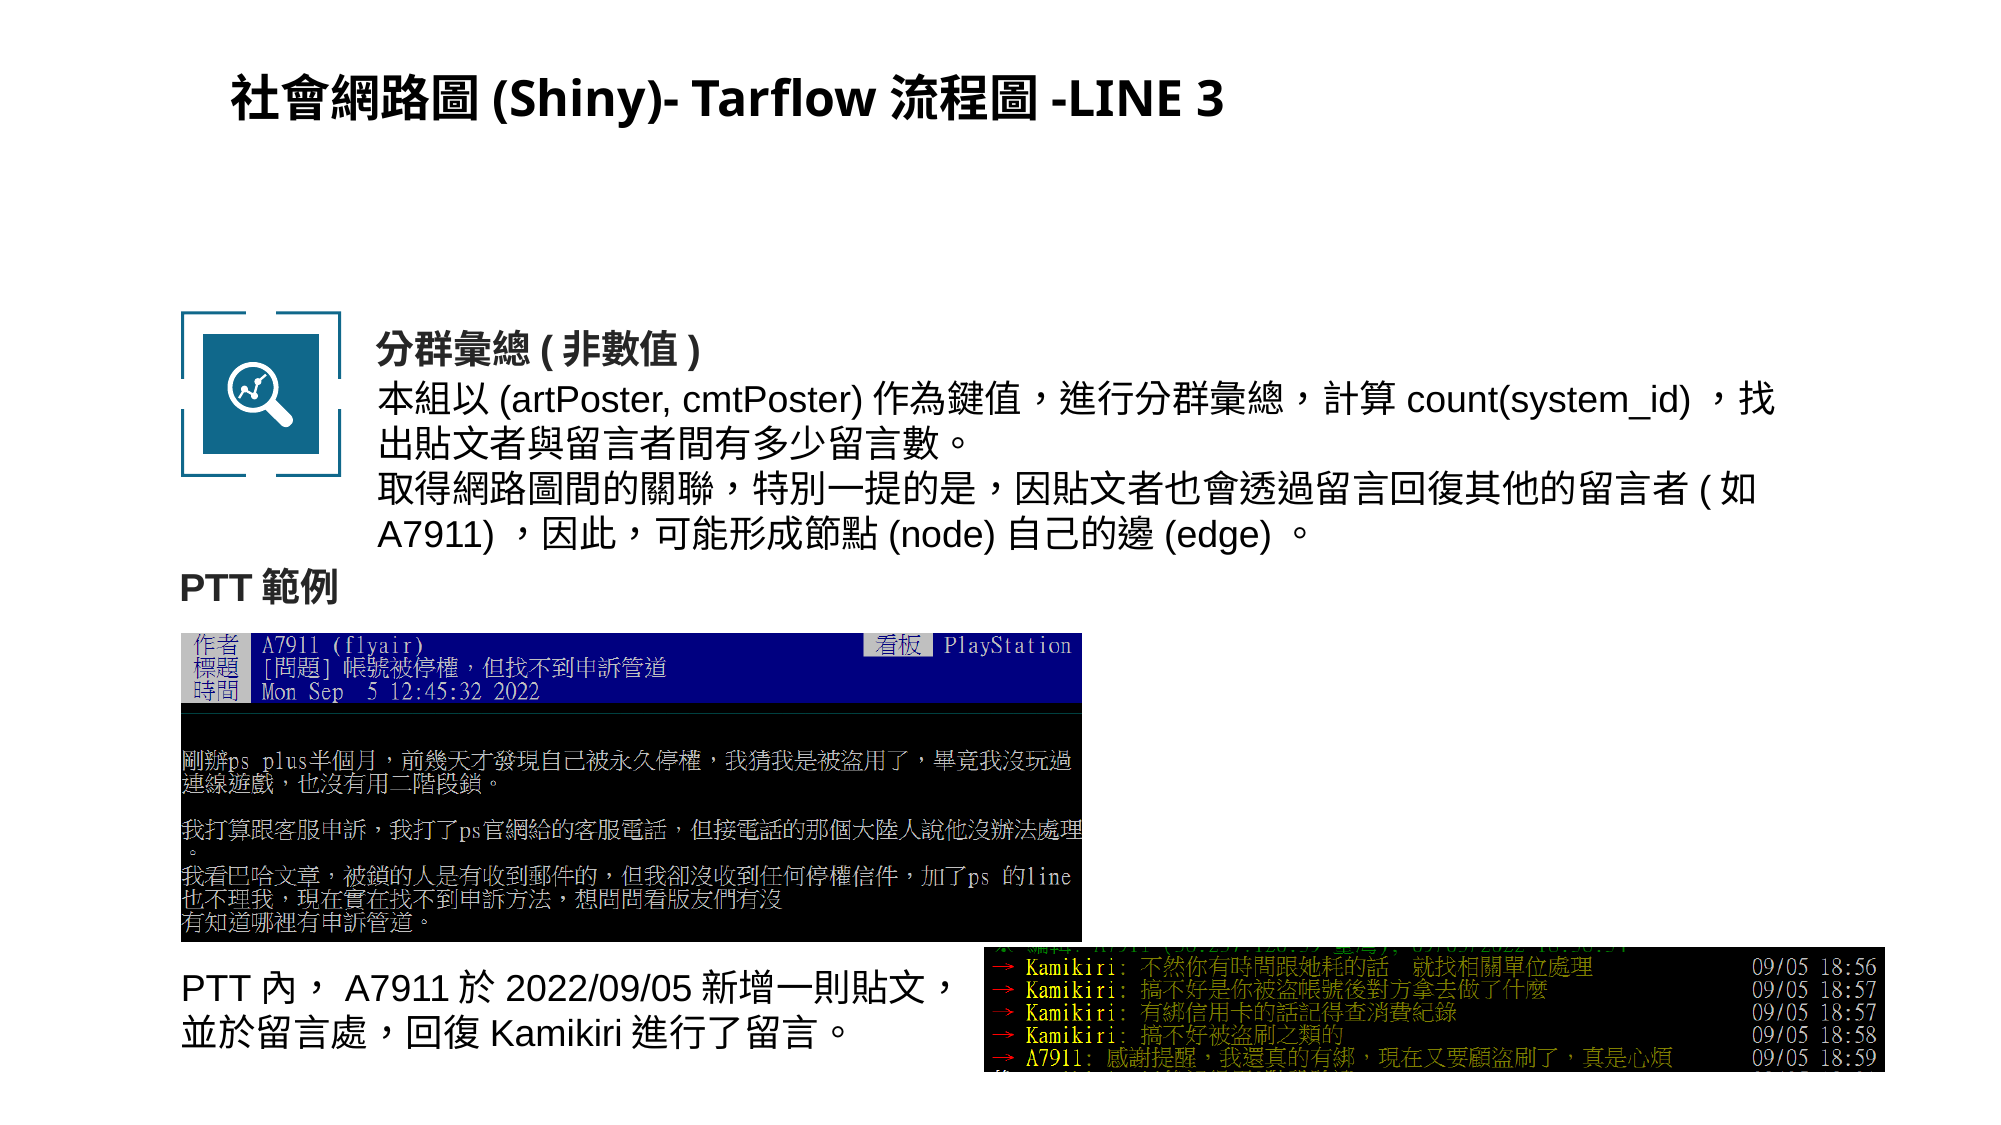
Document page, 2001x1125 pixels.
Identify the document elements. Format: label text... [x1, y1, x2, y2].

text_box PTT範例 [165, 555, 711, 616]
picture [181, 633, 1082, 942]
text_box 本組以(artPoster, cmtPoster)作為鍵值，進行分群彙總，計算count(system_id)，找出貼文者與留言者間有多少留言數。 取得網路圖間的關聯，特別一提的是，因貼文者也會透過留言回復其他的留言者(如A7911)，因此，可能形成節點(node)自己的邊(edge)。 [363, 367, 1801, 607]
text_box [181, 311, 342, 477]
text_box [215, 32, 1799, 162]
picture [984, 947, 1885, 1072]
text_box 分群彙總(非數值) [361, 317, 908, 379]
text_box PTT內，A7911於2022/09/05新增一則貼文， 並於留言處，回復Kamikiri進行了留言。 [166, 956, 942, 1062]
